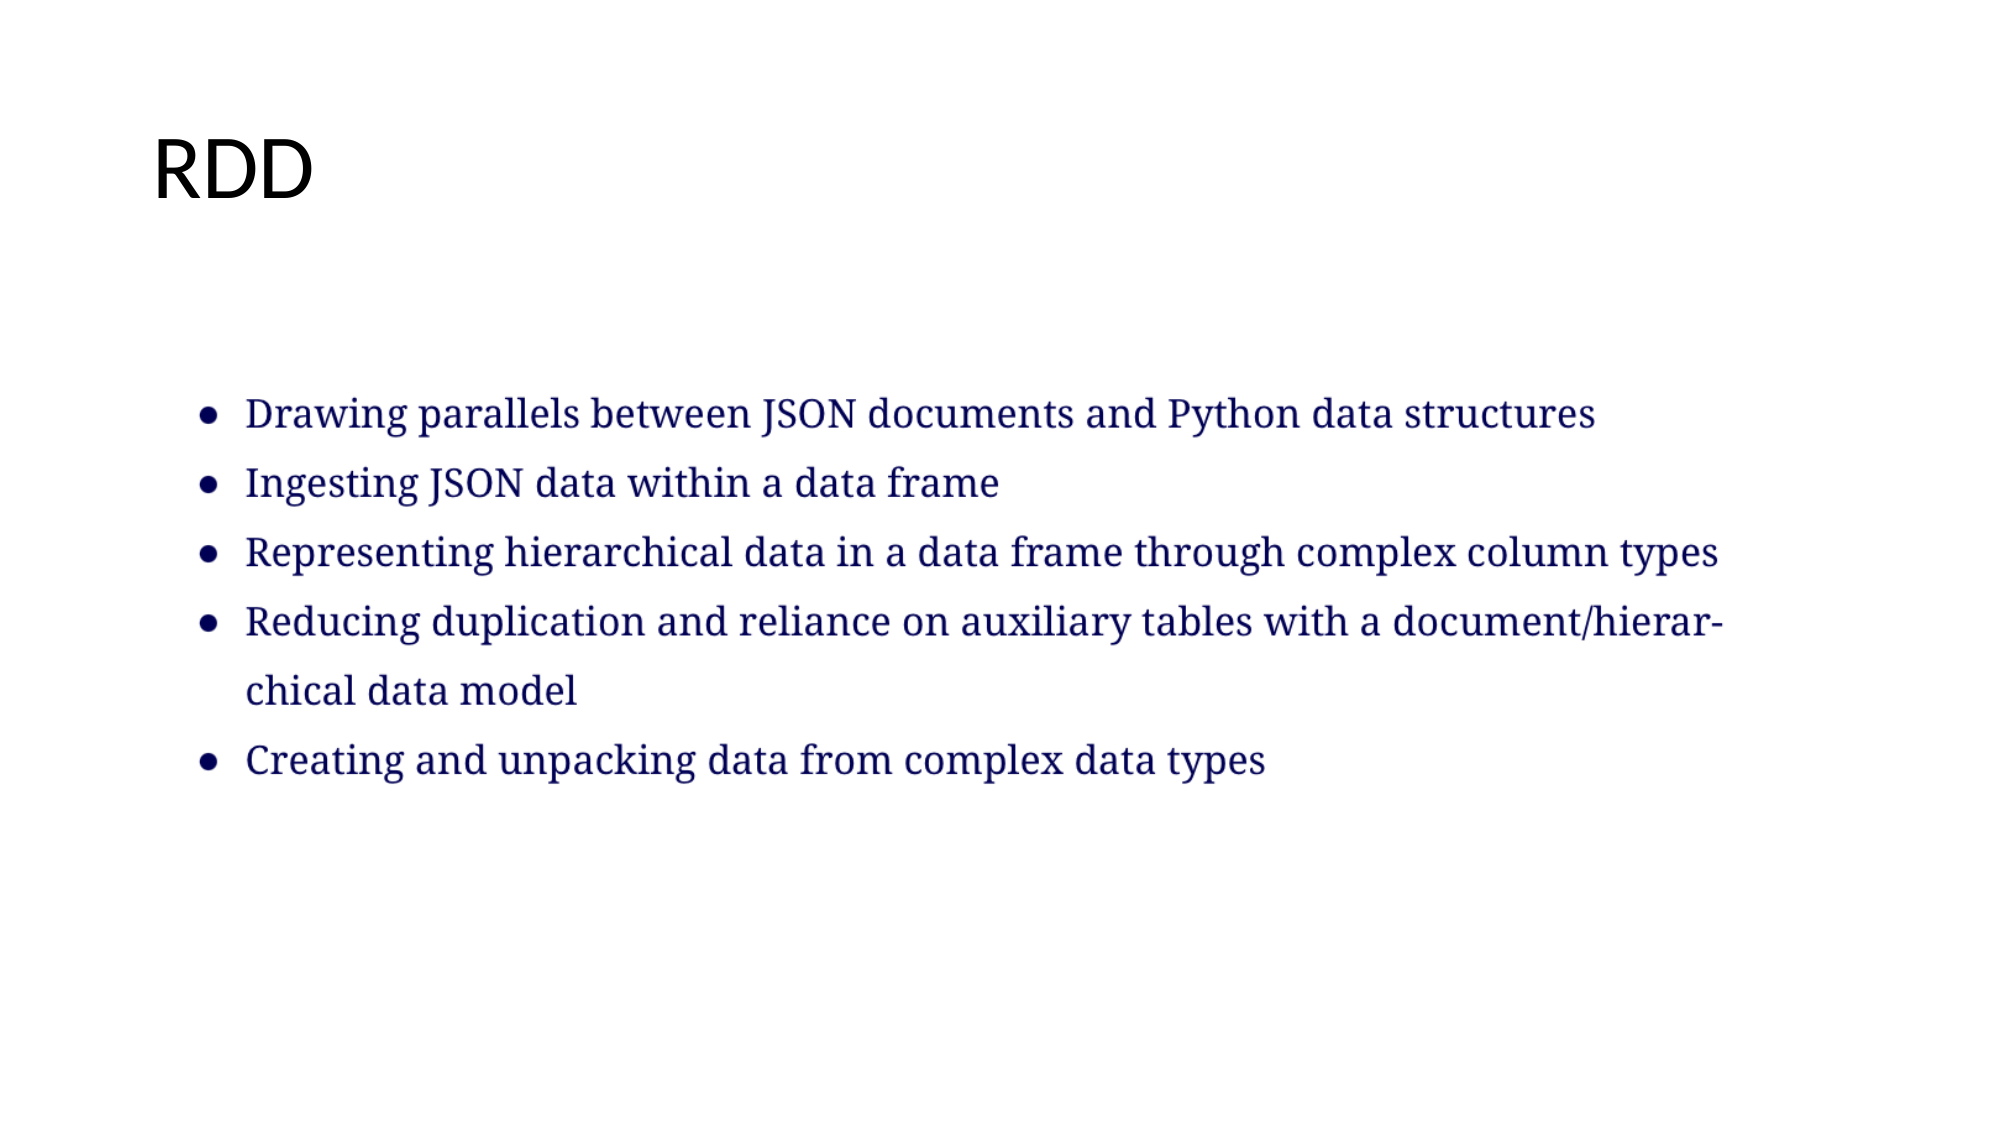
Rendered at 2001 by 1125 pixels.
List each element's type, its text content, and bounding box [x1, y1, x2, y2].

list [137, 351, 1890, 837]
title RDD [137, 59, 1863, 278]
